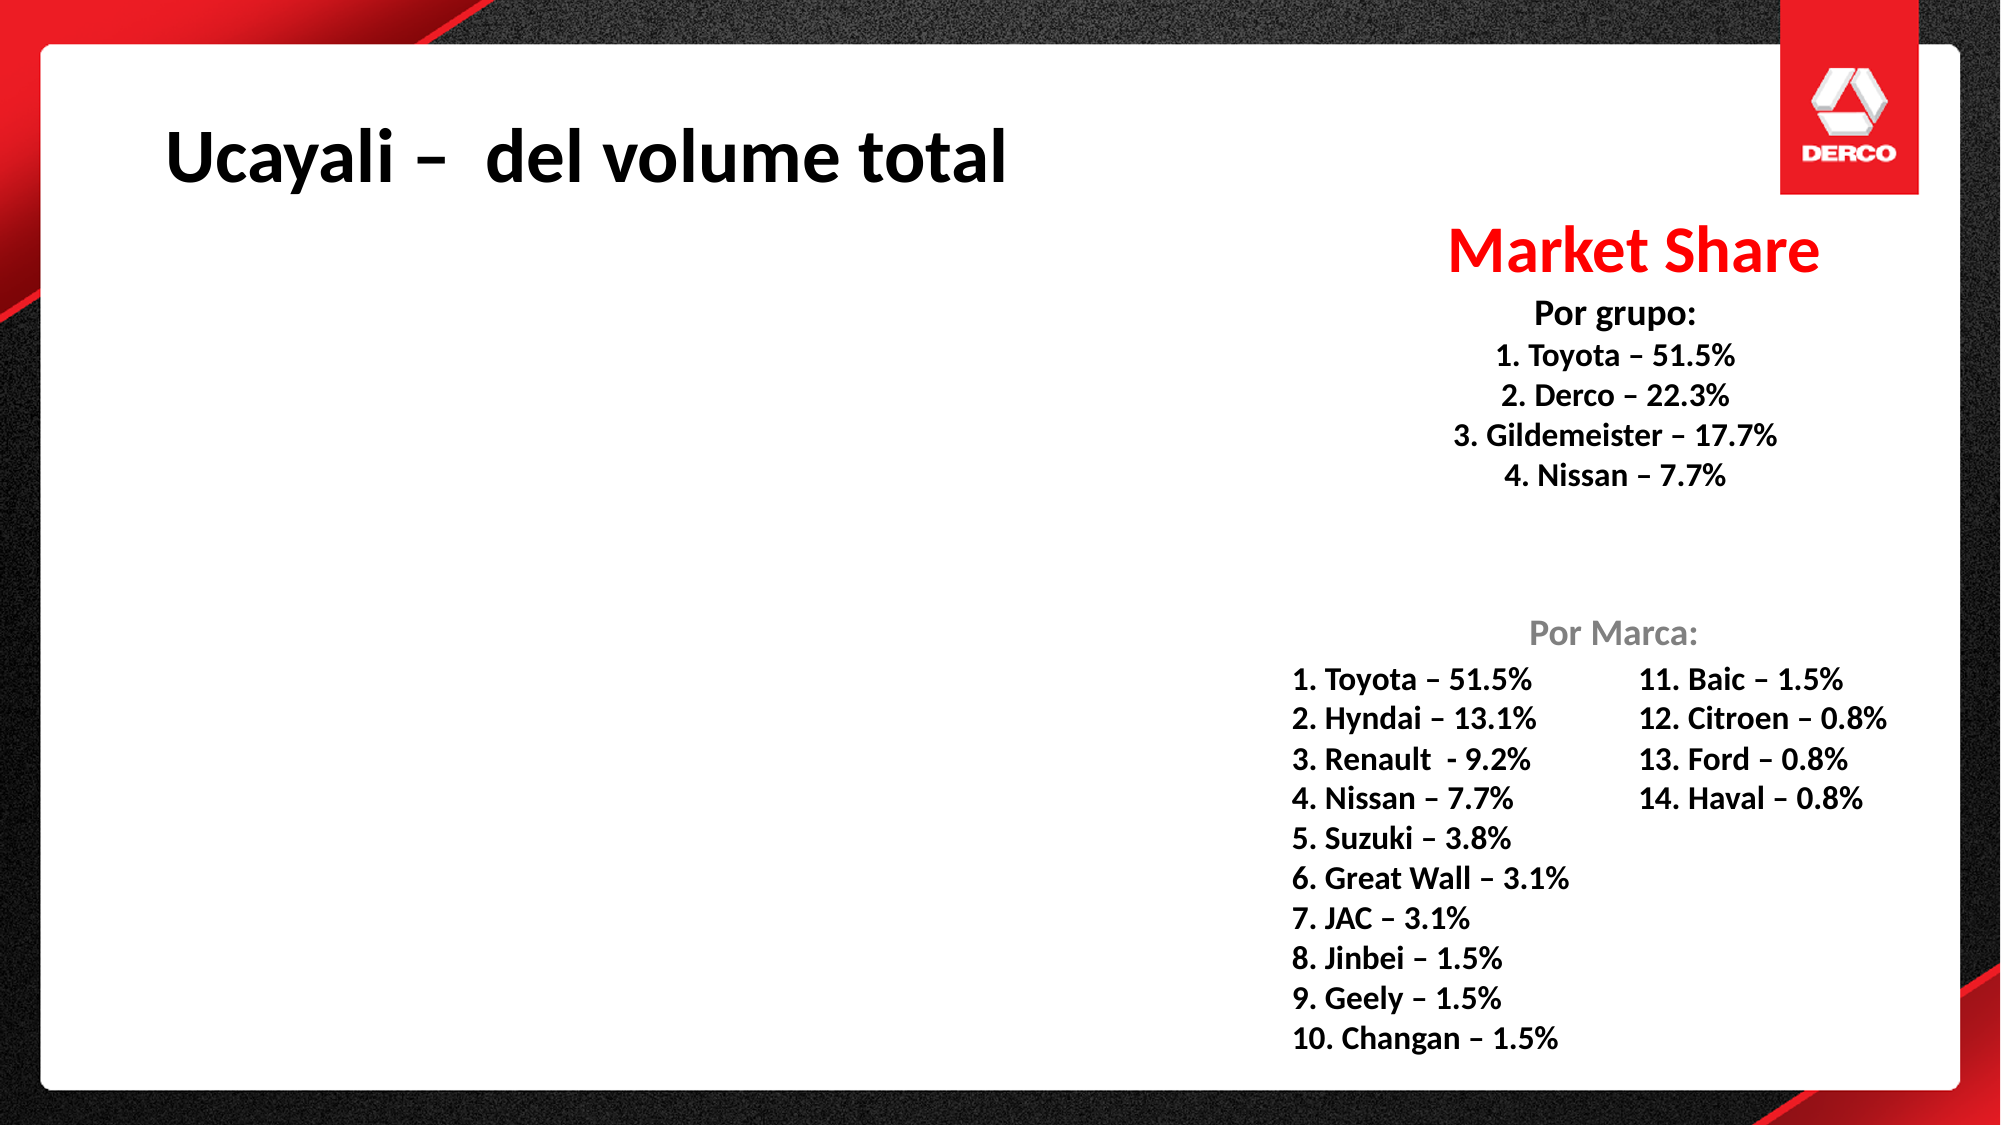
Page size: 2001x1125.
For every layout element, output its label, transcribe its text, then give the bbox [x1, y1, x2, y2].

text_box Market Share [1336, 176, 1933, 280]
picture [0, 0, 2001, 1125]
text_box Por Marca: [1276, 600, 1953, 661]
text_box 1. Toyota – 51.5% 2. Hyndai – 13.1% 3. Renault - 9.2% 4. Nissan – 7.7% 5. Suzuki – 3.8% 6. Great Wall – 3.1% 7. JAC – 3.1% 8. Jinbei – 1.5% 9. Geely – 1.5% 10. Changan – 1.5% 11. Baic – 1.5% 12. Citroen – 0.8% 13. Ford – 0.8% 14. Haval – 0.8% [1277, 649, 2000, 1073]
text_box Por grupo: 1. Toyota – 51.5% 2. Derco – 22.3% 3. Gildemeister – 17.7% 4. Nissan – 7.7% [1279, 280, 1953, 648]
text_box Ucayali – del volume total [132, 82, 1635, 221]
